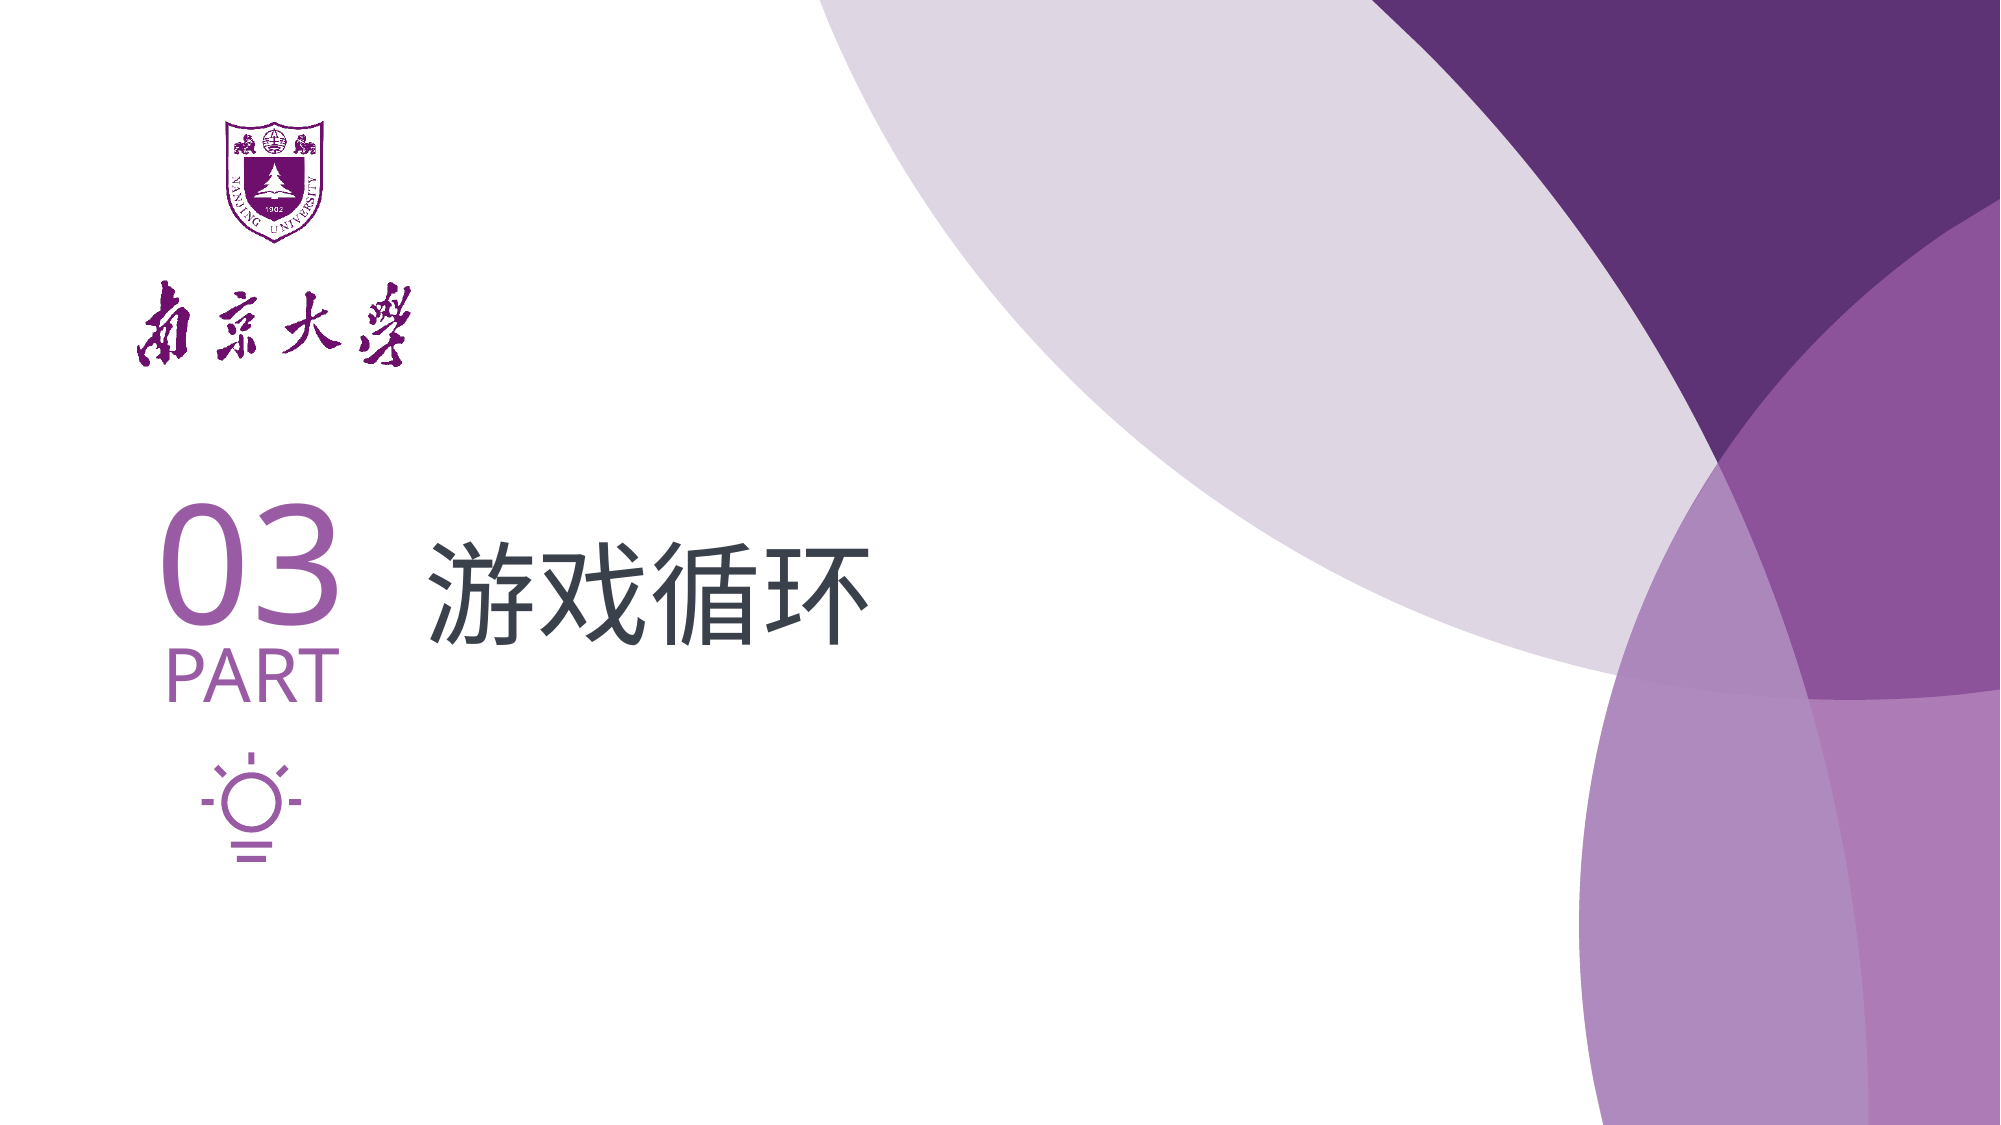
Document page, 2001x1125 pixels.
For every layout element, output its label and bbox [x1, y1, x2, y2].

picture [137, 120, 411, 367]
text_box [137, 450, 1048, 862]
